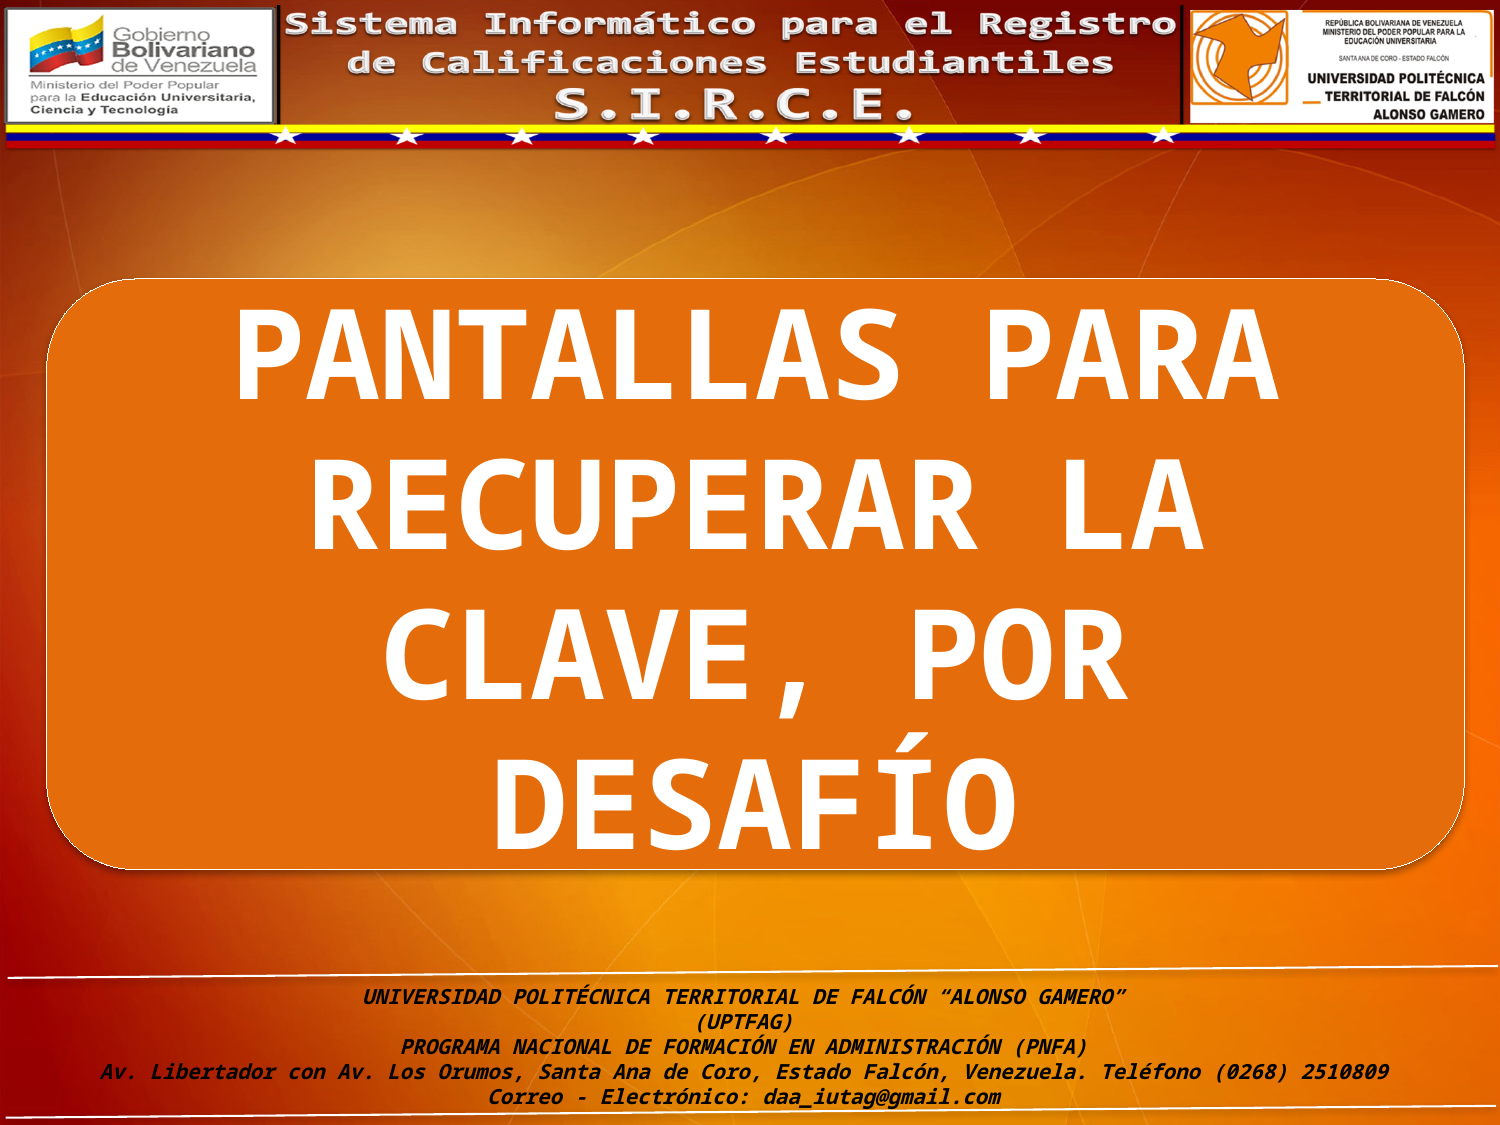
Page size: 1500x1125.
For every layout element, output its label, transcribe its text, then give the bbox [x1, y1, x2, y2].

picture [0, 0, 1500, 1125]
text_box PANTALLAS PARA RECUPERAR LA CLAVE, POR DESAFÍO [46, 278, 1465, 870]
